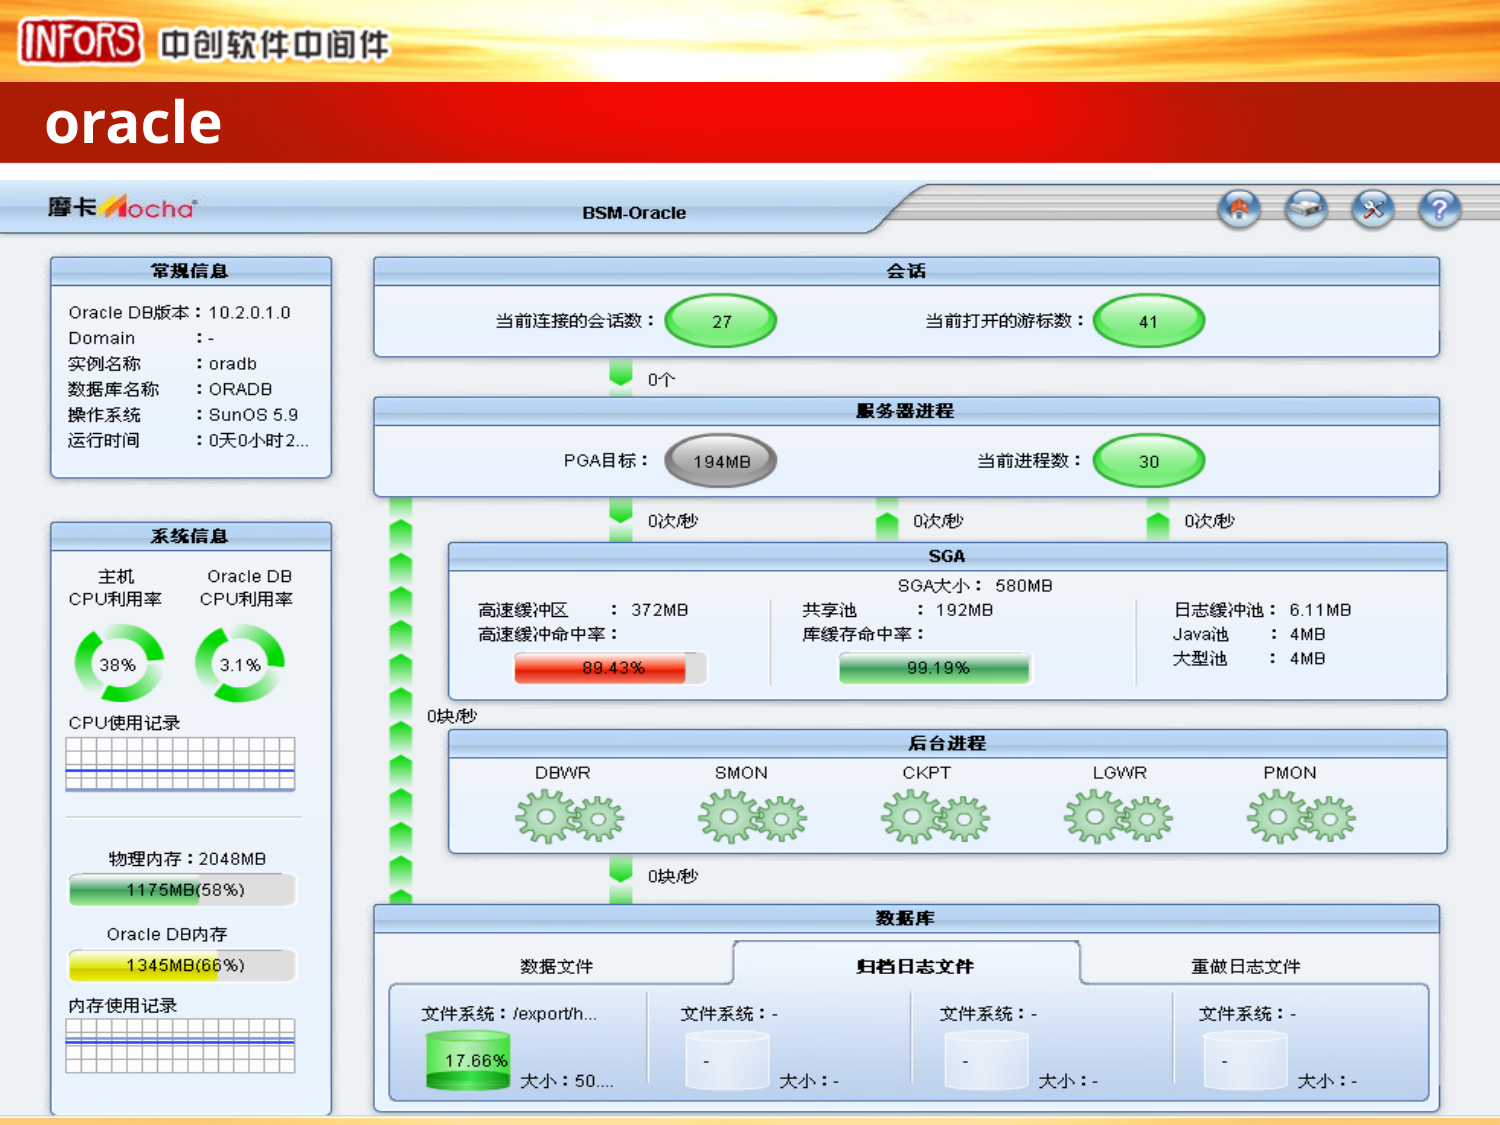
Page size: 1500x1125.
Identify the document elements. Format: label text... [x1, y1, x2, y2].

picture [0, 0, 1500, 1125]
title oracle [29, 78, 1471, 161]
